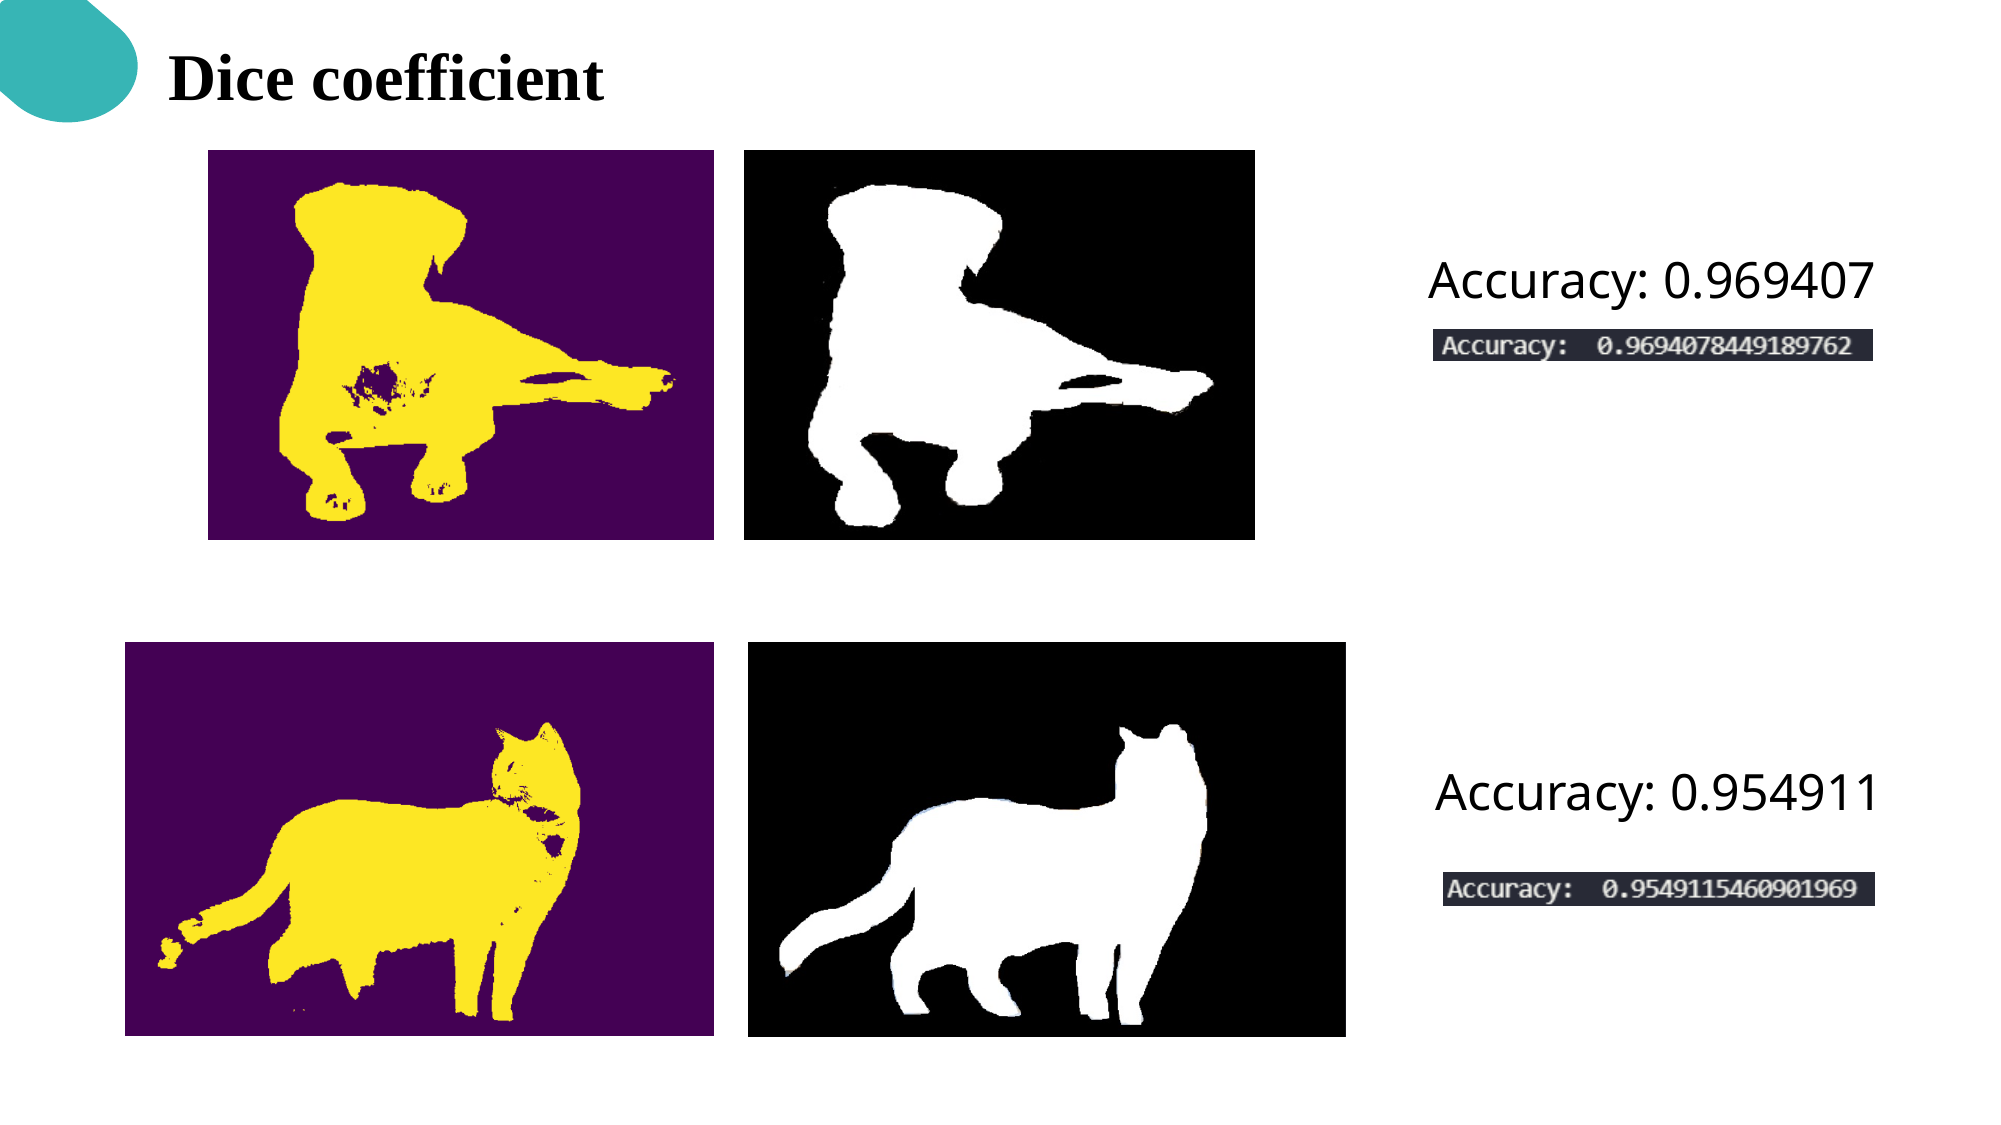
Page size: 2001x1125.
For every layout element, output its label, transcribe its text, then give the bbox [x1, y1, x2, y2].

picture [1443, 872, 1875, 906]
text_box Accuracy: 0.954911 [1346, 760, 1974, 873]
picture [744, 150, 1255, 540]
text_box [0, 0, 139, 124]
subtitle Accuracy: 0.969407 [1338, 248, 1967, 361]
picture [1432, 329, 1873, 361]
picture [124, 642, 714, 1036]
text_box Dice coefficient [154, 26, 621, 122]
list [208, 150, 714, 540]
picture [748, 642, 1346, 1037]
